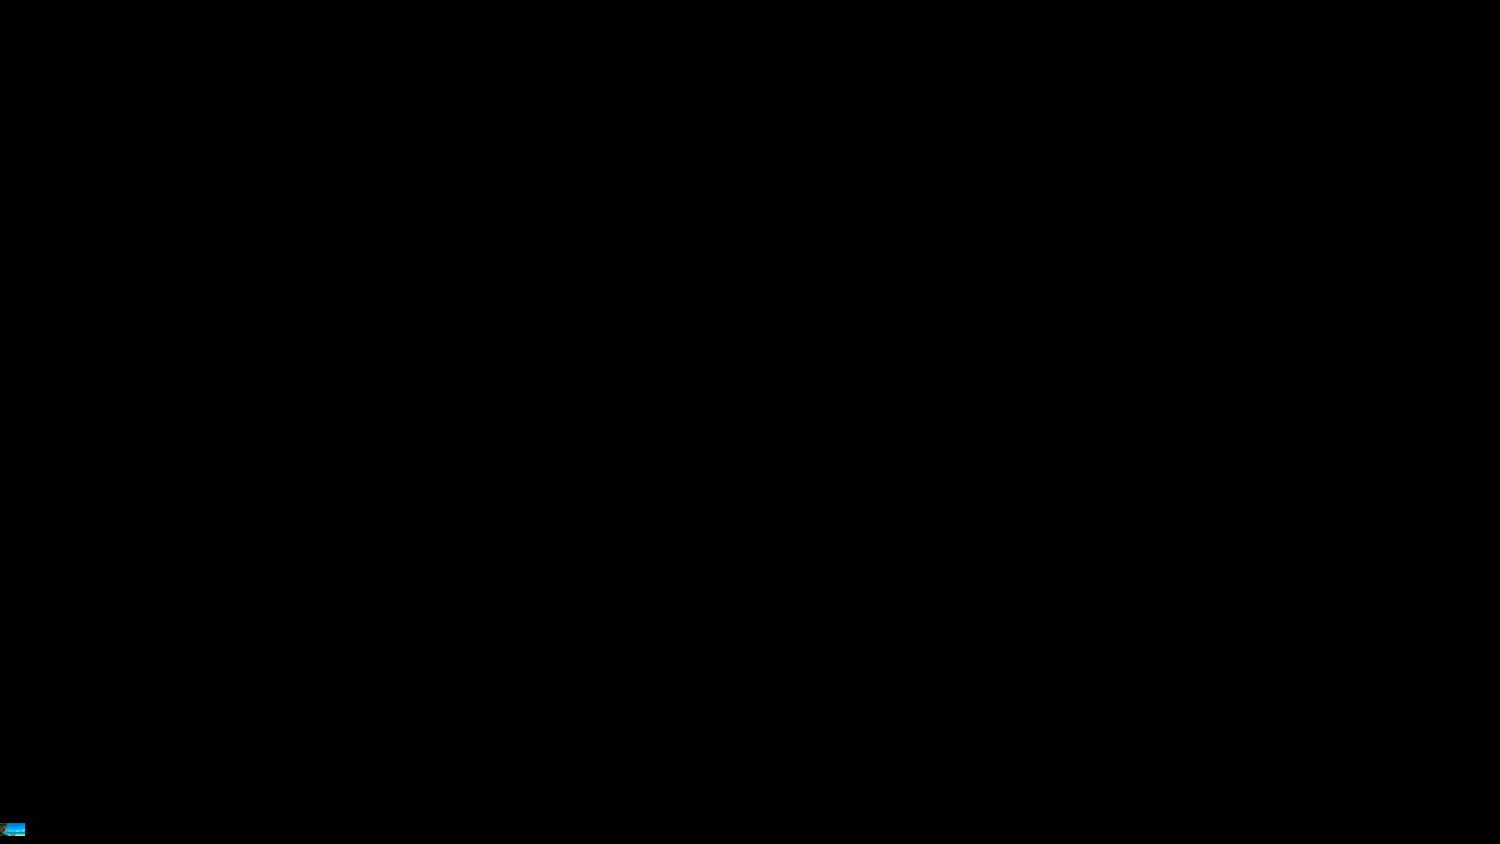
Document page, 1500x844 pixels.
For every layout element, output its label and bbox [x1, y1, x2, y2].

text_box [0, 821, 26, 838]
